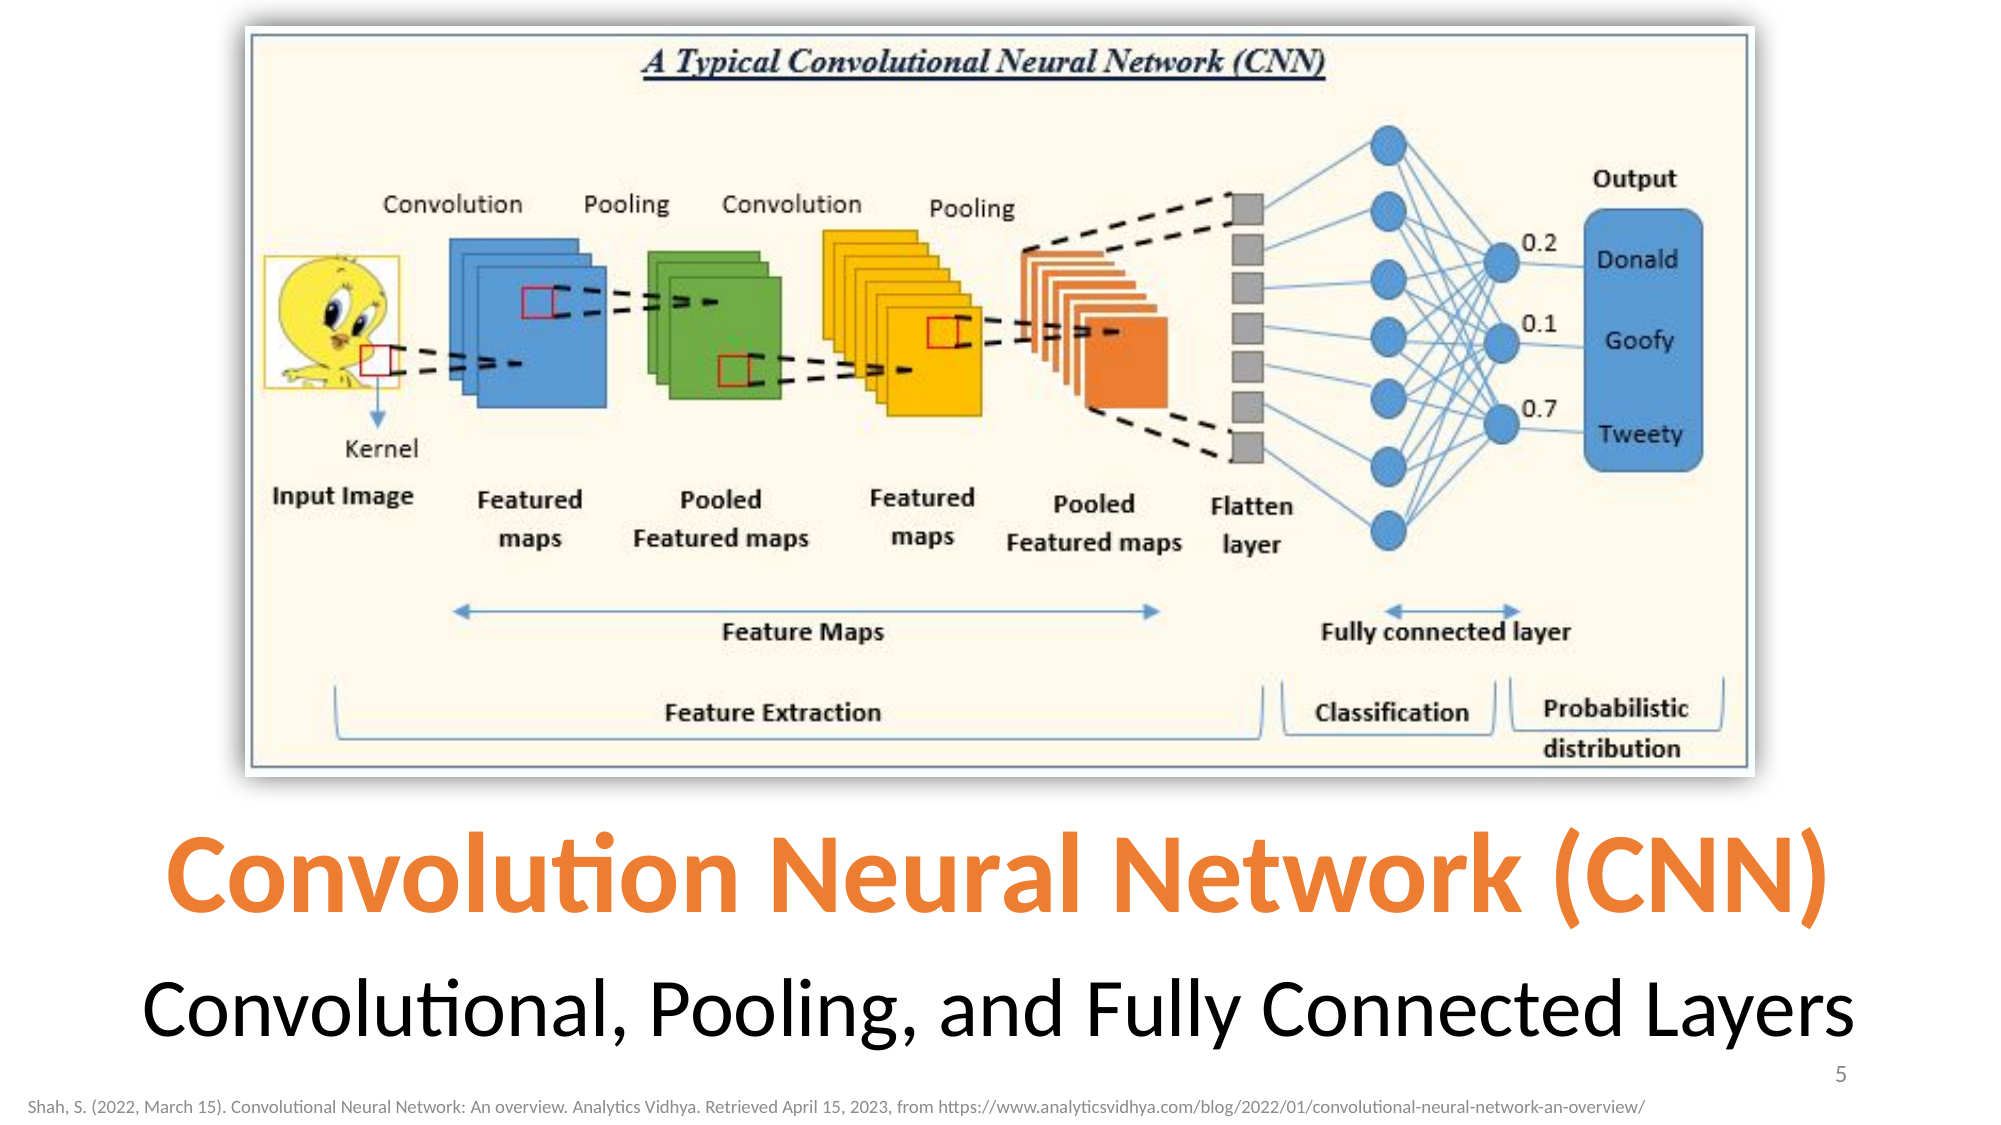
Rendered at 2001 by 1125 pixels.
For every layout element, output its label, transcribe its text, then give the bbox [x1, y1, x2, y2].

text_box Shah, S. (2022, March 15). Convolutional Neural Network: An overview. Analytics Vidhya. Retrieved April 15, 2023, from https://www.analyticsvidhya.com/blog/2022/01/convolutional-neural-network-an-overview/ [13, 1087, 1664, 1125]
picture [245, 26, 1755, 777]
text_box Convolution Neural Network (CNN) [151, 790, 1849, 943]
text_box Convolutional, Pooling, and Fully Connected Layers [127, 945, 1873, 1060]
slide_number 5 [1412, 1042, 1863, 1103]
